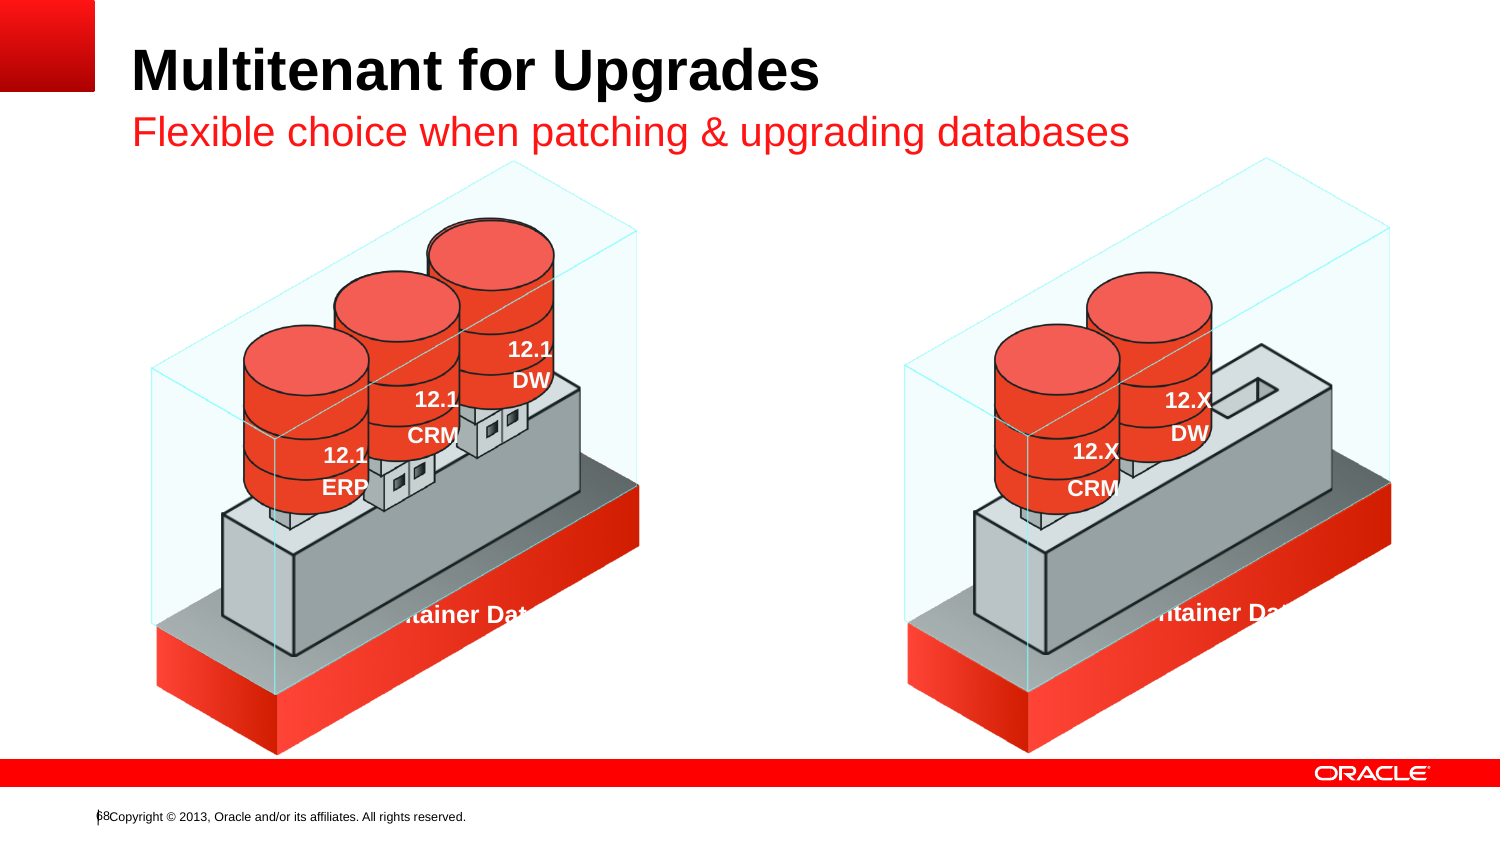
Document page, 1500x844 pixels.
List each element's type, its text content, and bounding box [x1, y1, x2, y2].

title Multitenant for Upgrades [131, 40, 1483, 167]
picture [903, 156, 1394, 693]
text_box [906, 414, 1453, 755]
picture [0, 759, 1500, 787]
picture [150, 159, 641, 696]
text_box Flexible choice when patching & upgrading databases [131, 97, 1482, 148]
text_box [154, 416, 689, 757]
